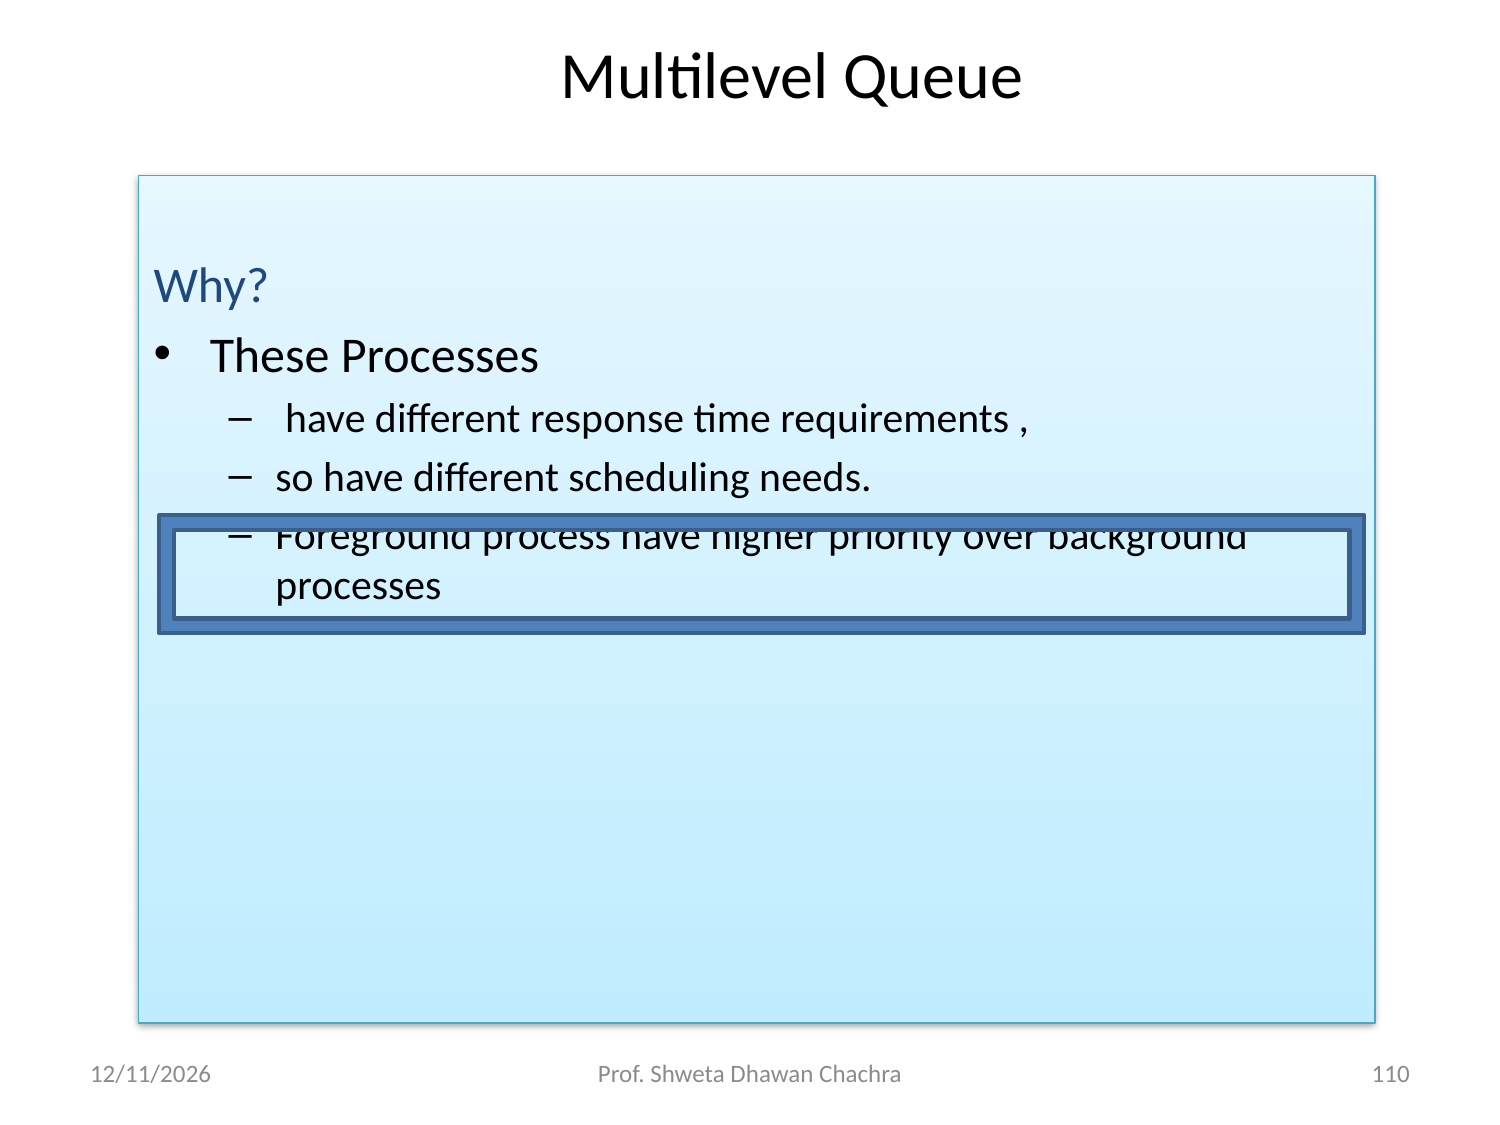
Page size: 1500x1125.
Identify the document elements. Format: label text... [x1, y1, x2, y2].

footer Prof. Shweta Dhawan Chachra [512, 1042, 988, 1103]
title Multilevel Queue [159, 25, 1425, 120]
list Why? These Processes have different response time requirements , so have different scheduling needs. Foreground process have higher priority over background processes [138, 175, 1376, 1024]
slide_number 110 [1074, 1042, 1425, 1103]
text_box [157, 513, 1366, 635]
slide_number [75, 1042, 425, 1103]
